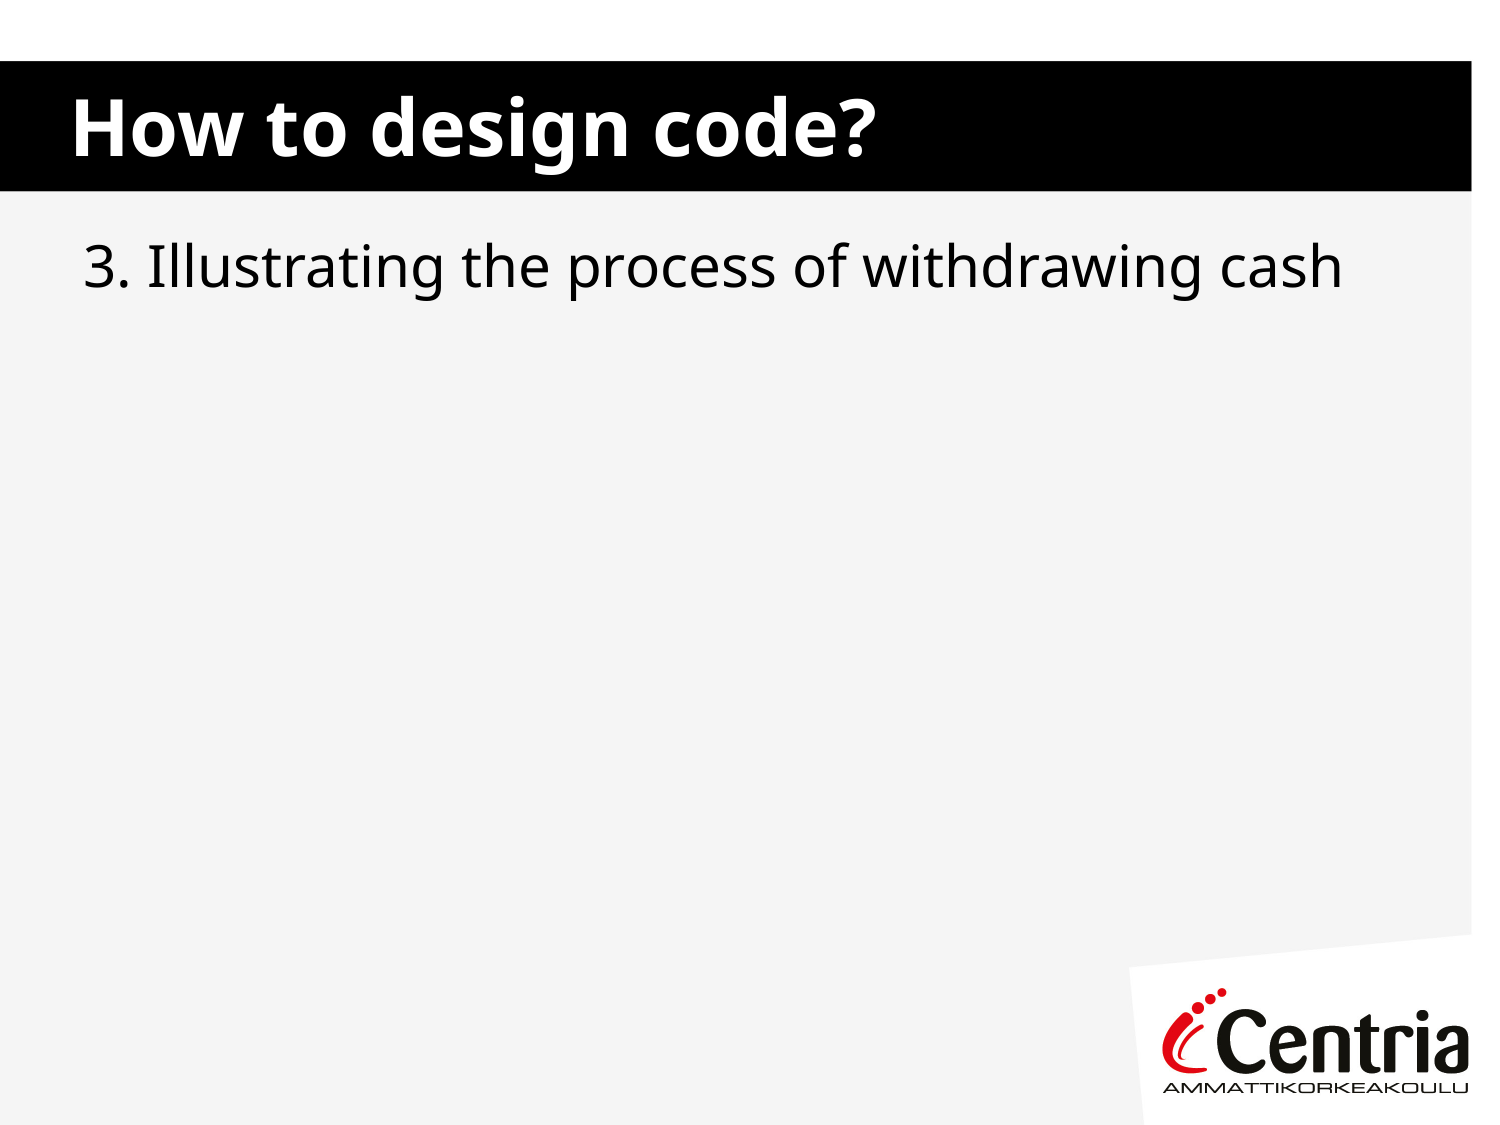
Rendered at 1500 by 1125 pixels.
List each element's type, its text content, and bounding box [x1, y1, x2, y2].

title How to design code? [54, 75, 1410, 181]
picture [0, 0, 1500, 1125]
list 3. Illustrating the process of withdrawing cash [68, 229, 1410, 954]
